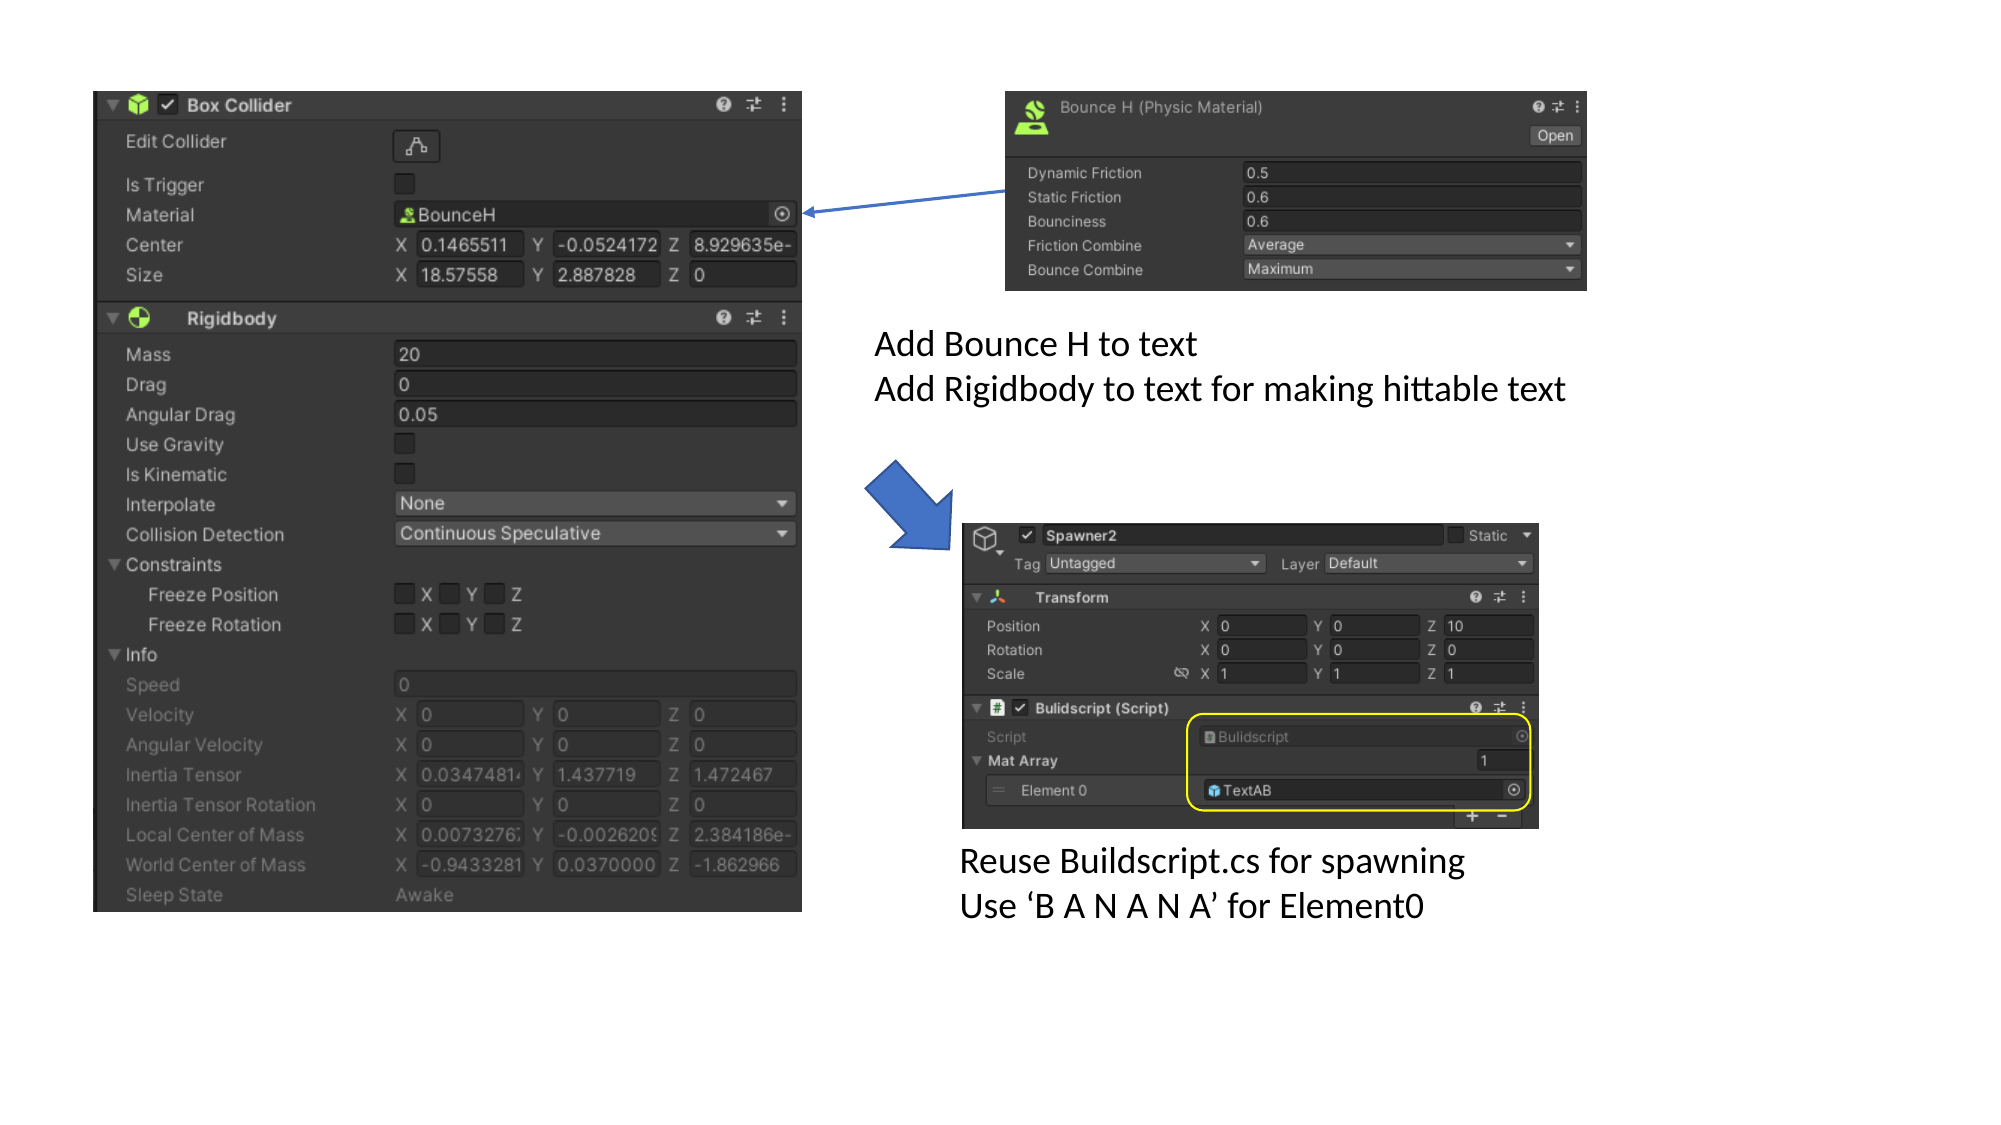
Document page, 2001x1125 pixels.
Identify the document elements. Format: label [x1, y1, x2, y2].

text_box [93, 91, 1587, 935]
